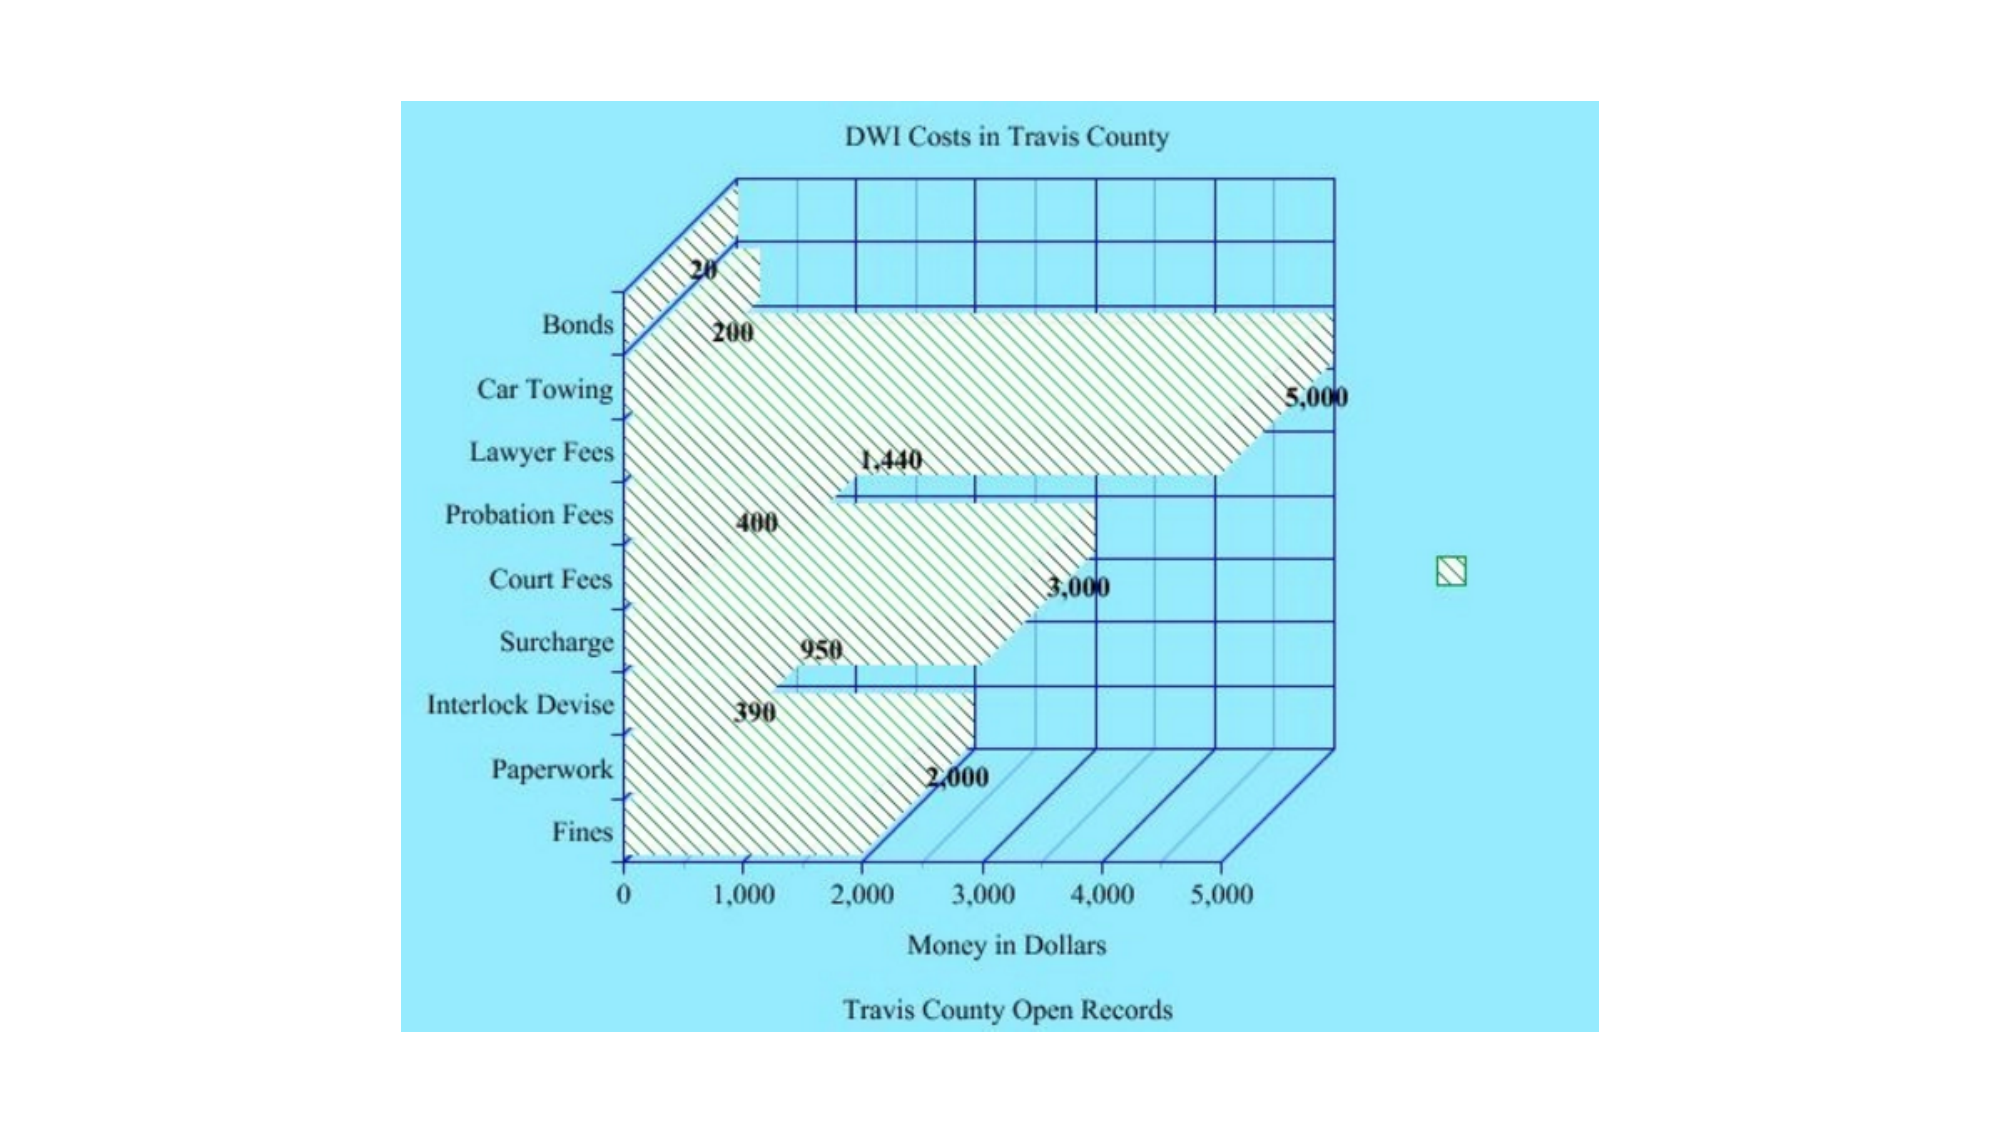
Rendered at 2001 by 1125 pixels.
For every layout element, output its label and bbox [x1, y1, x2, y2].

list [401, 101, 1600, 1032]
